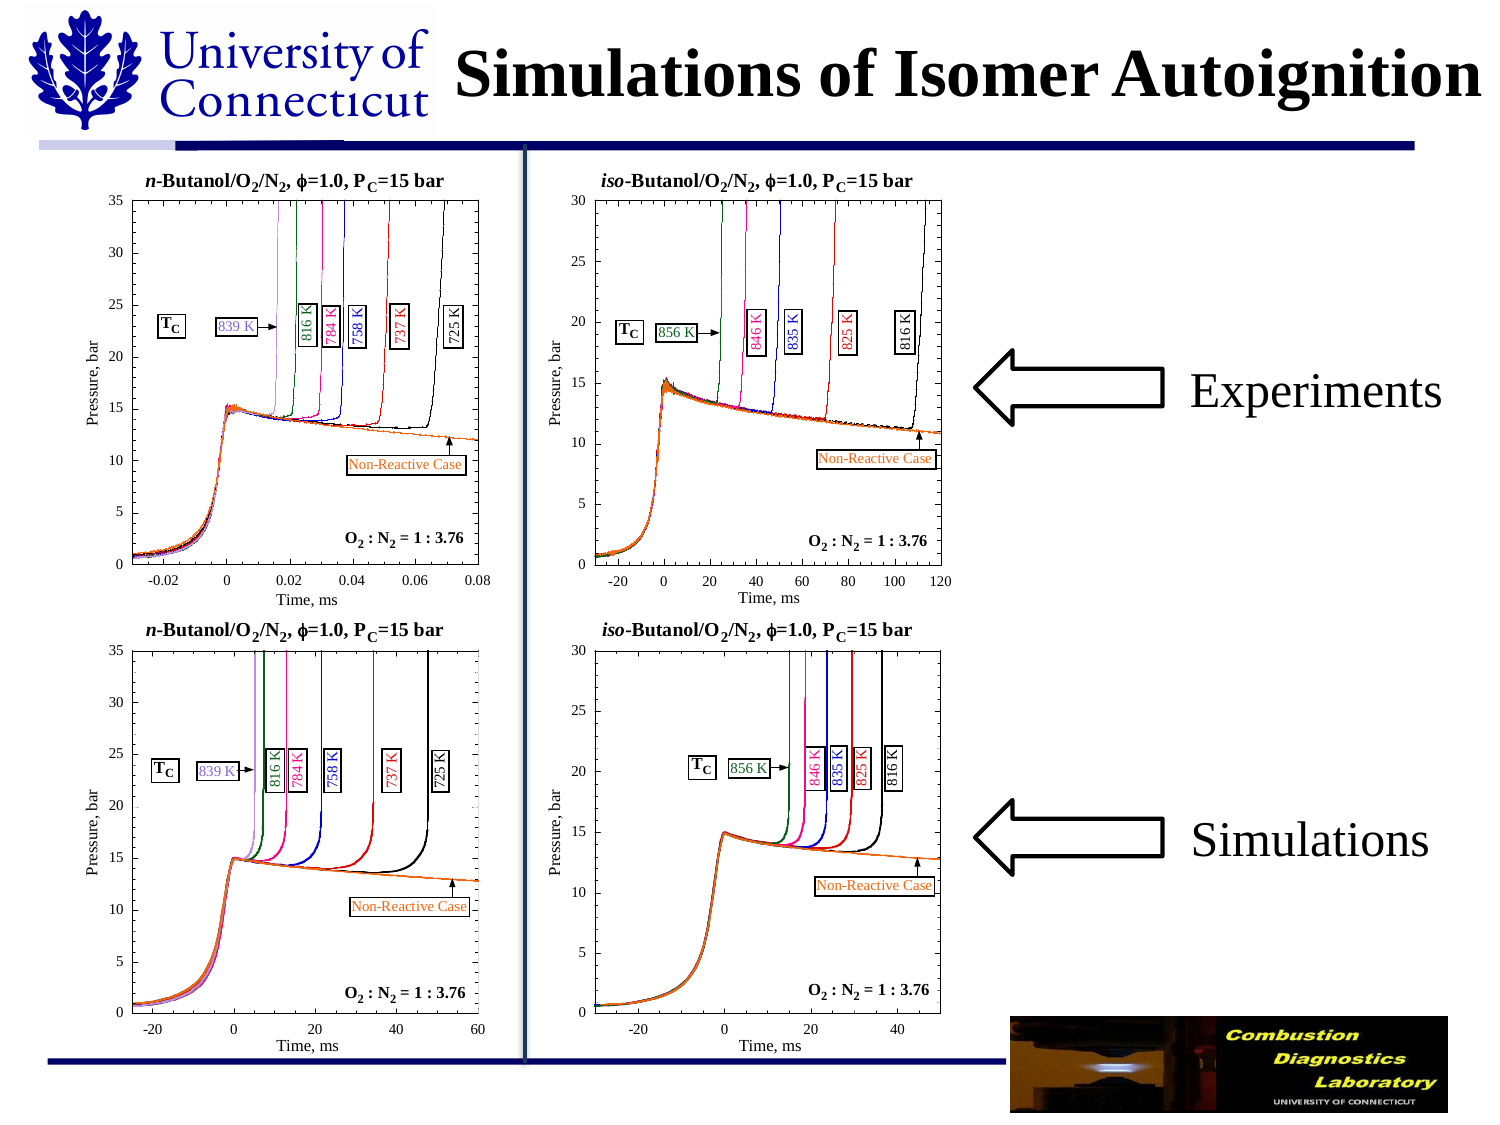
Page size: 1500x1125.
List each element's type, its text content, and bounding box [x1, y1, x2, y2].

text_box [979, 798, 1165, 877]
picture [1010, 1016, 1448, 1113]
title Simulations of Isomer Autoignition [437, 0, 1500, 138]
text_box Experiments [1174, 349, 1475, 425]
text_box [529, 162, 976, 612]
text_box Simulations [1175, 799, 1446, 875]
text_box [529, 612, 976, 1063]
picture [39, 140, 344, 150]
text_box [62, 612, 513, 1063]
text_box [62, 162, 513, 612]
text_box [979, 348, 1165, 428]
picture [19, 2, 437, 138]
